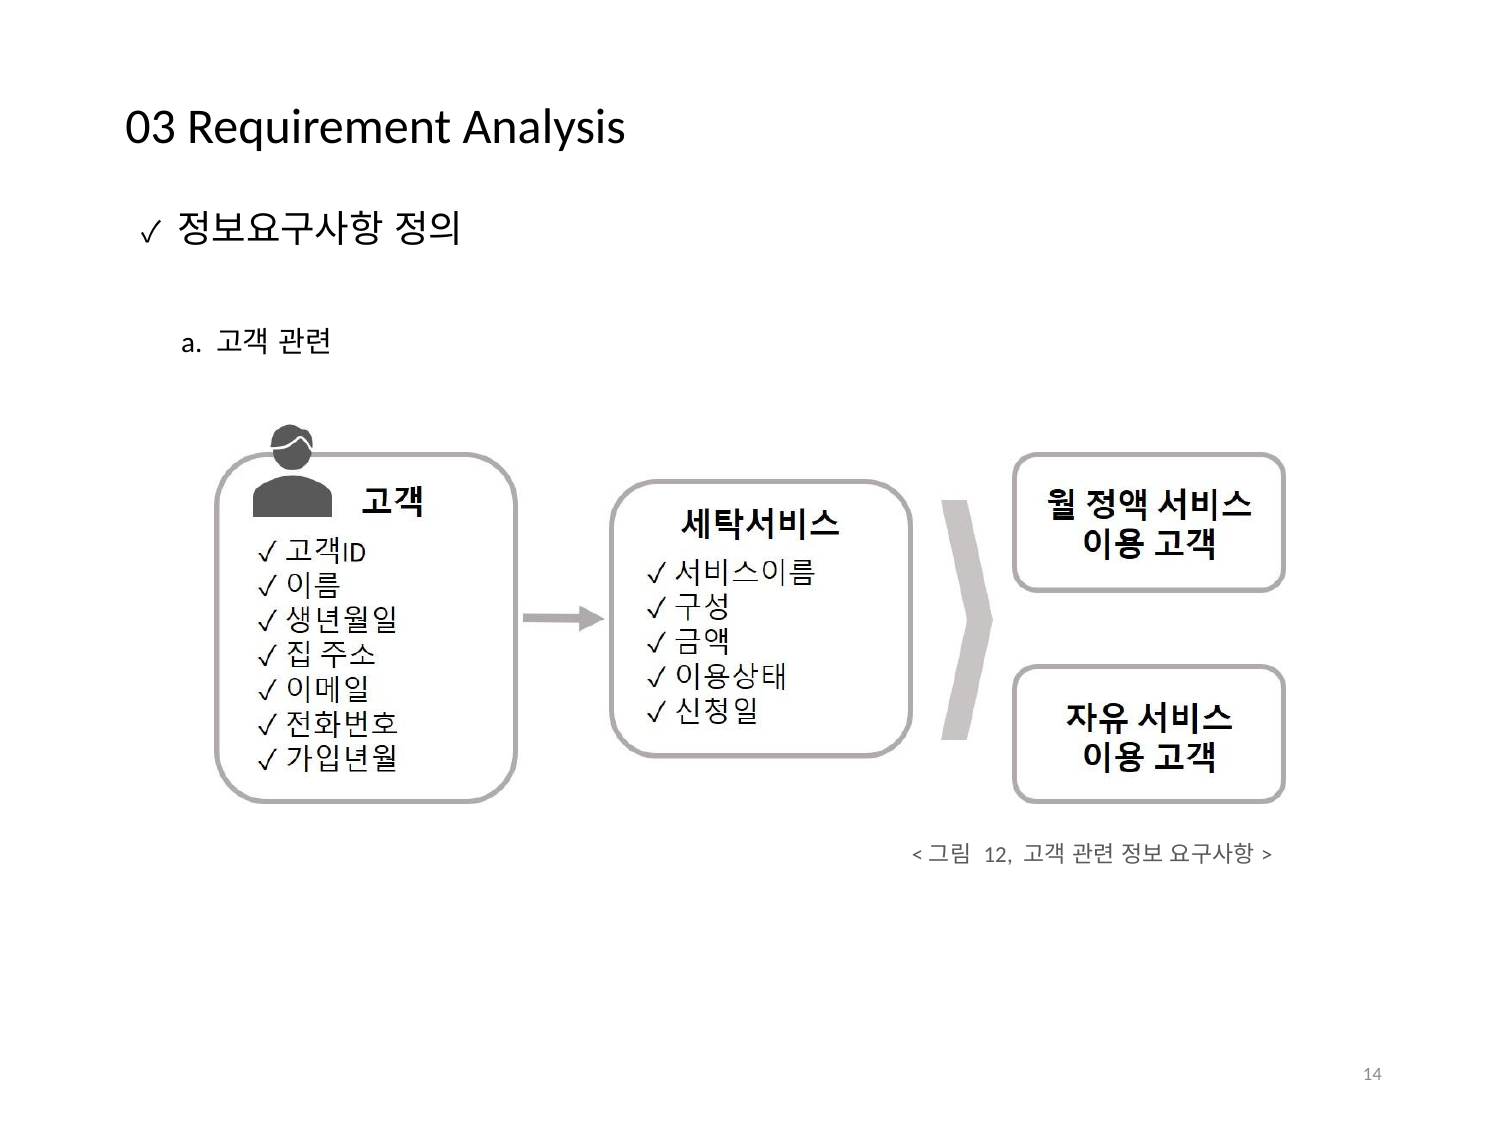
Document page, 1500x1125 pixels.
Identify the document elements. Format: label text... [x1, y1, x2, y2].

text_box <그림 12, 고객 관련 정보 요구사항> [897, 832, 1288, 875]
picture [214, 410, 1286, 804]
slide_number 14 [1059, 1042, 1397, 1103]
text_box a. 고객 관련 [166, 315, 348, 366]
text_box ✓ 정보요구사항 정의 [127, 197, 479, 257]
text_box 03 Requirement Analysis [110, 85, 642, 161]
